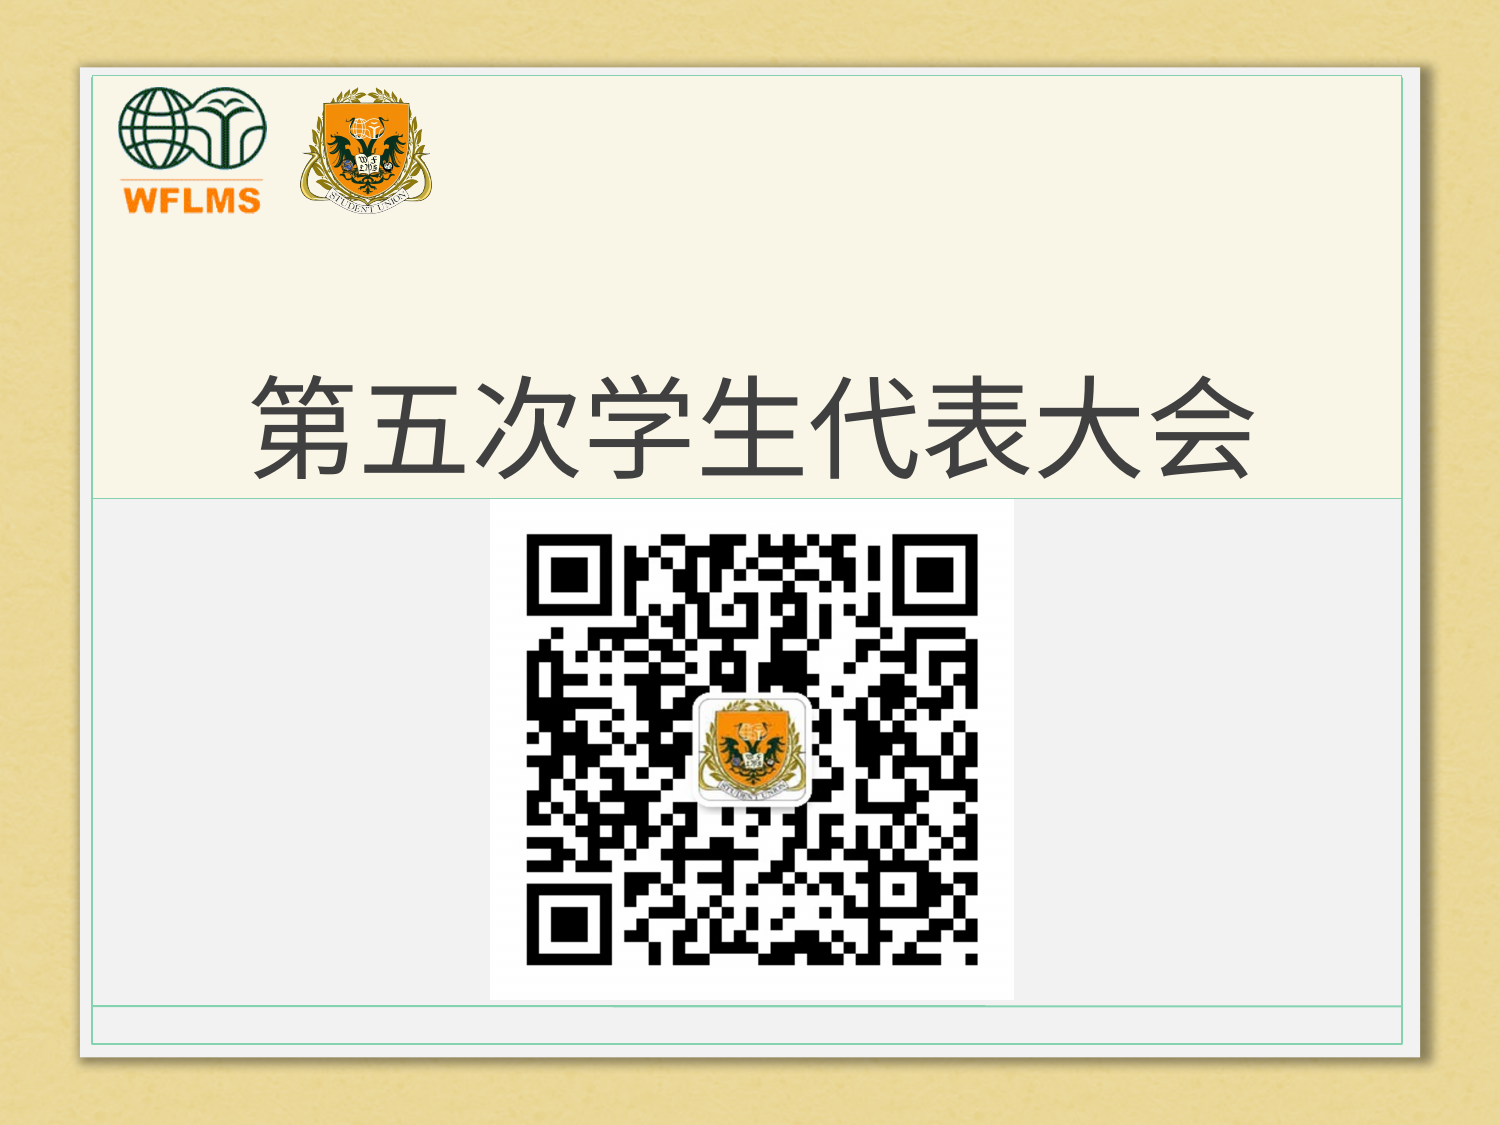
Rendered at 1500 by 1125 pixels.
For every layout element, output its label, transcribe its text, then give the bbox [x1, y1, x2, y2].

picture [299, 87, 432, 215]
title 第五次学生代表大会 [150, 368, 1355, 500]
picture [490, 499, 1014, 1001]
picture [118, 87, 268, 215]
